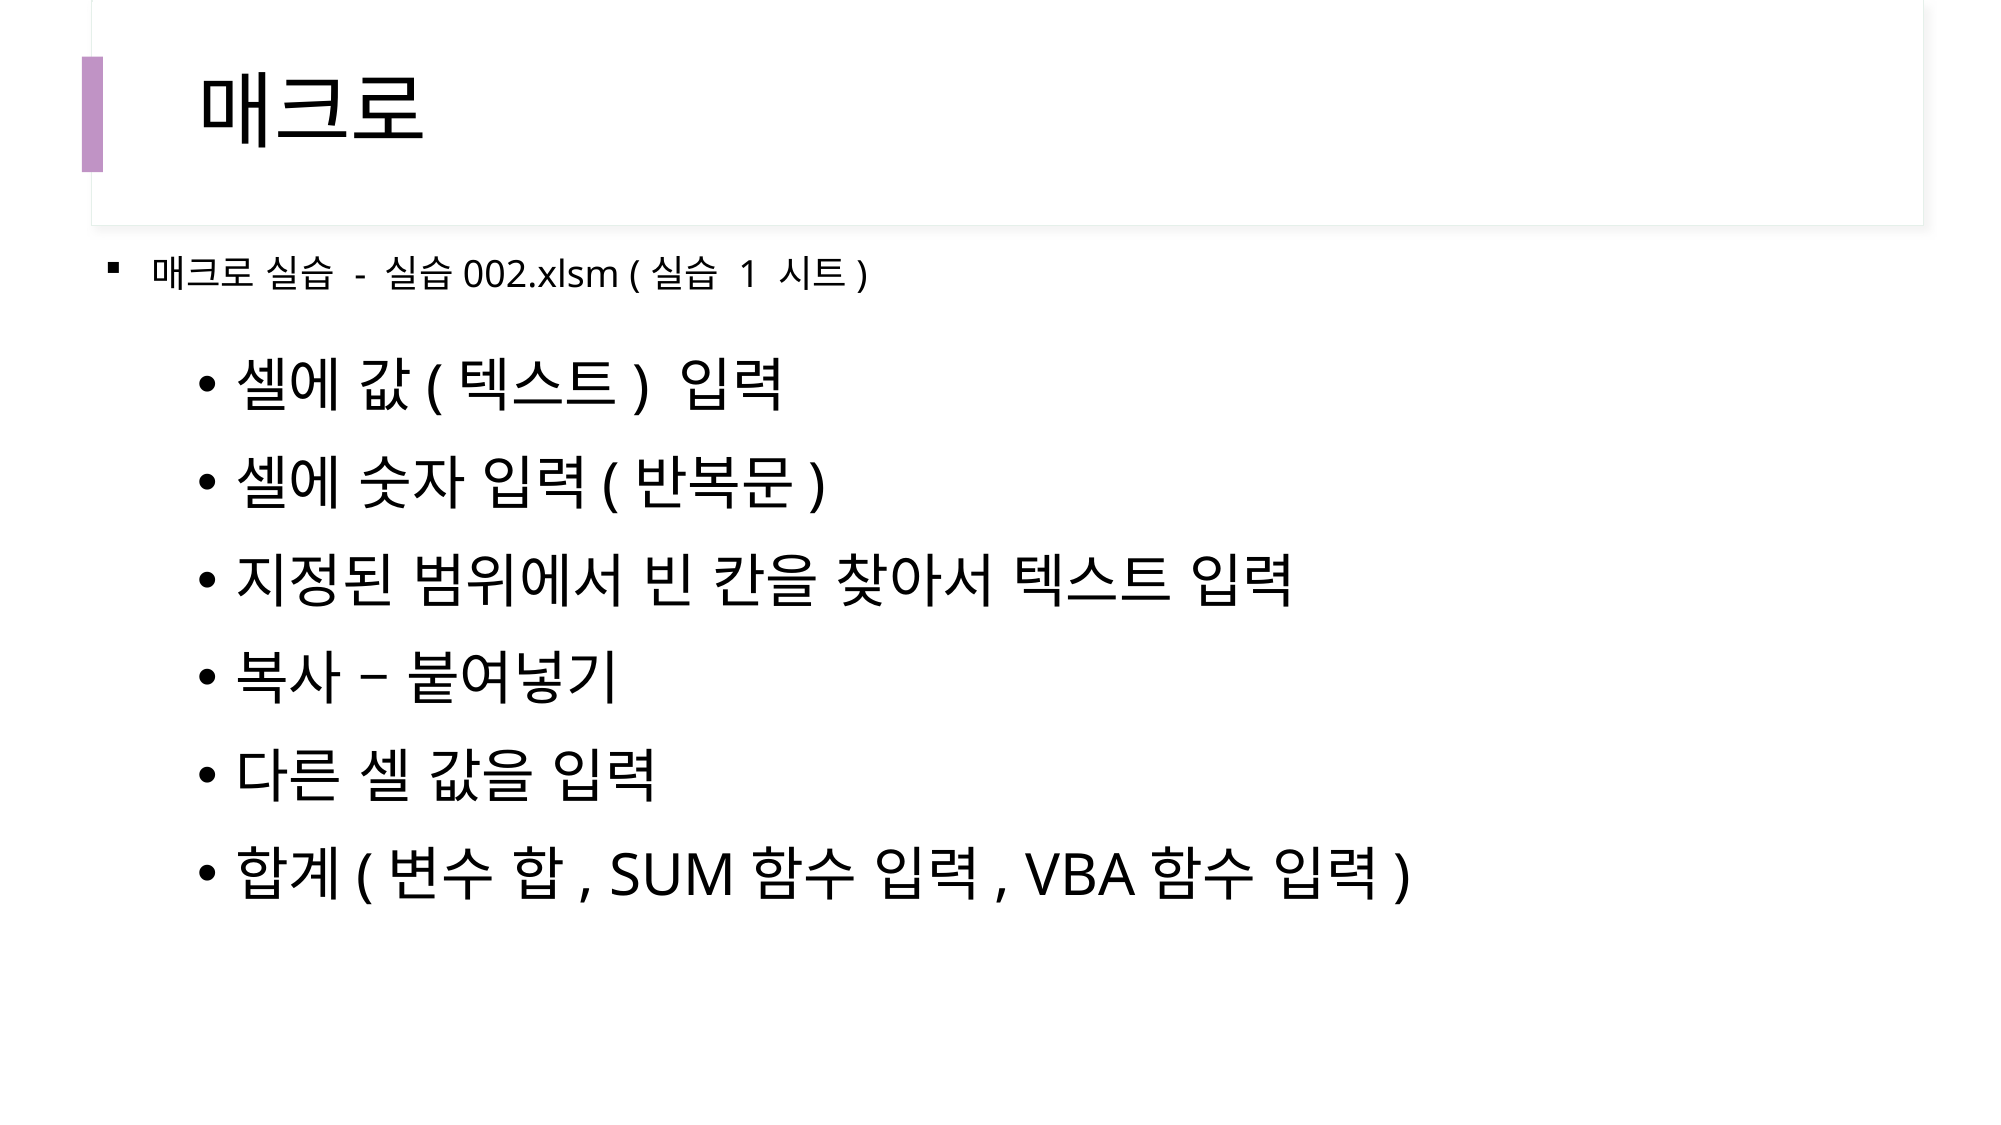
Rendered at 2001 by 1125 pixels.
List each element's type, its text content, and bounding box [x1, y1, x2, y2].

list 셀에 값(텍스트) 입력 셀에 숫자 입력(반복문) 지정된 범위에서 빈 칸을 찾아서 텍스트 입력 복사 – 붙여넣기 다른 셀 값을 입력 합계(변수 합, SUM함수 입력, VBA함수 입력) [183, 334, 1851, 1081]
title 매크로 [183, 17, 1851, 212]
text_box 매크로 실습 - 실습002.xlsm (실습 1 시트) [90, 242, 883, 303]
